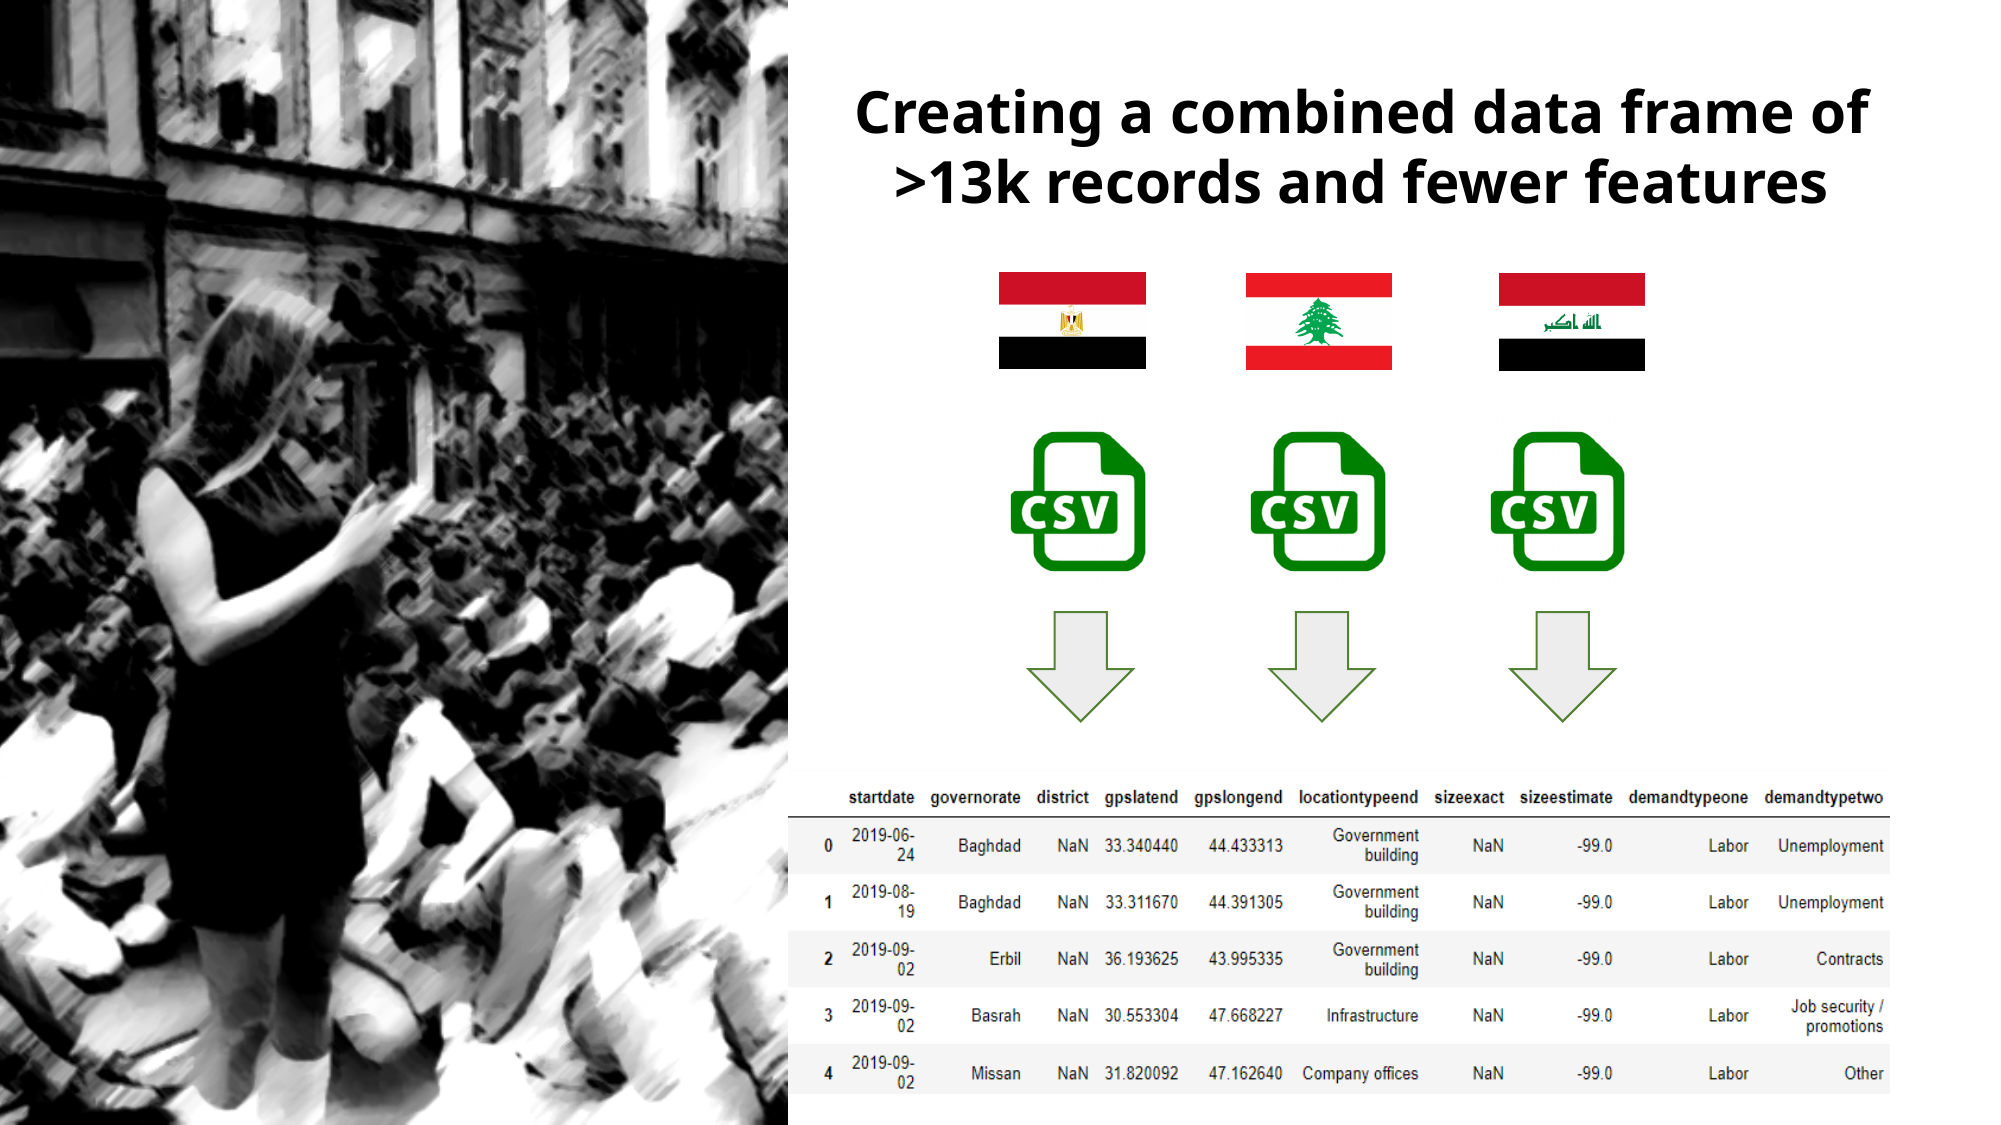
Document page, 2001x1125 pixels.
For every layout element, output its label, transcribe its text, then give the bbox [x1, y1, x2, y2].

text_box Creating a combined data frame of >13k records and fewer features [833, 67, 1890, 223]
picture [0, 0, 788, 1125]
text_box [788, 612, 1890, 1094]
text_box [999, 272, 1645, 585]
